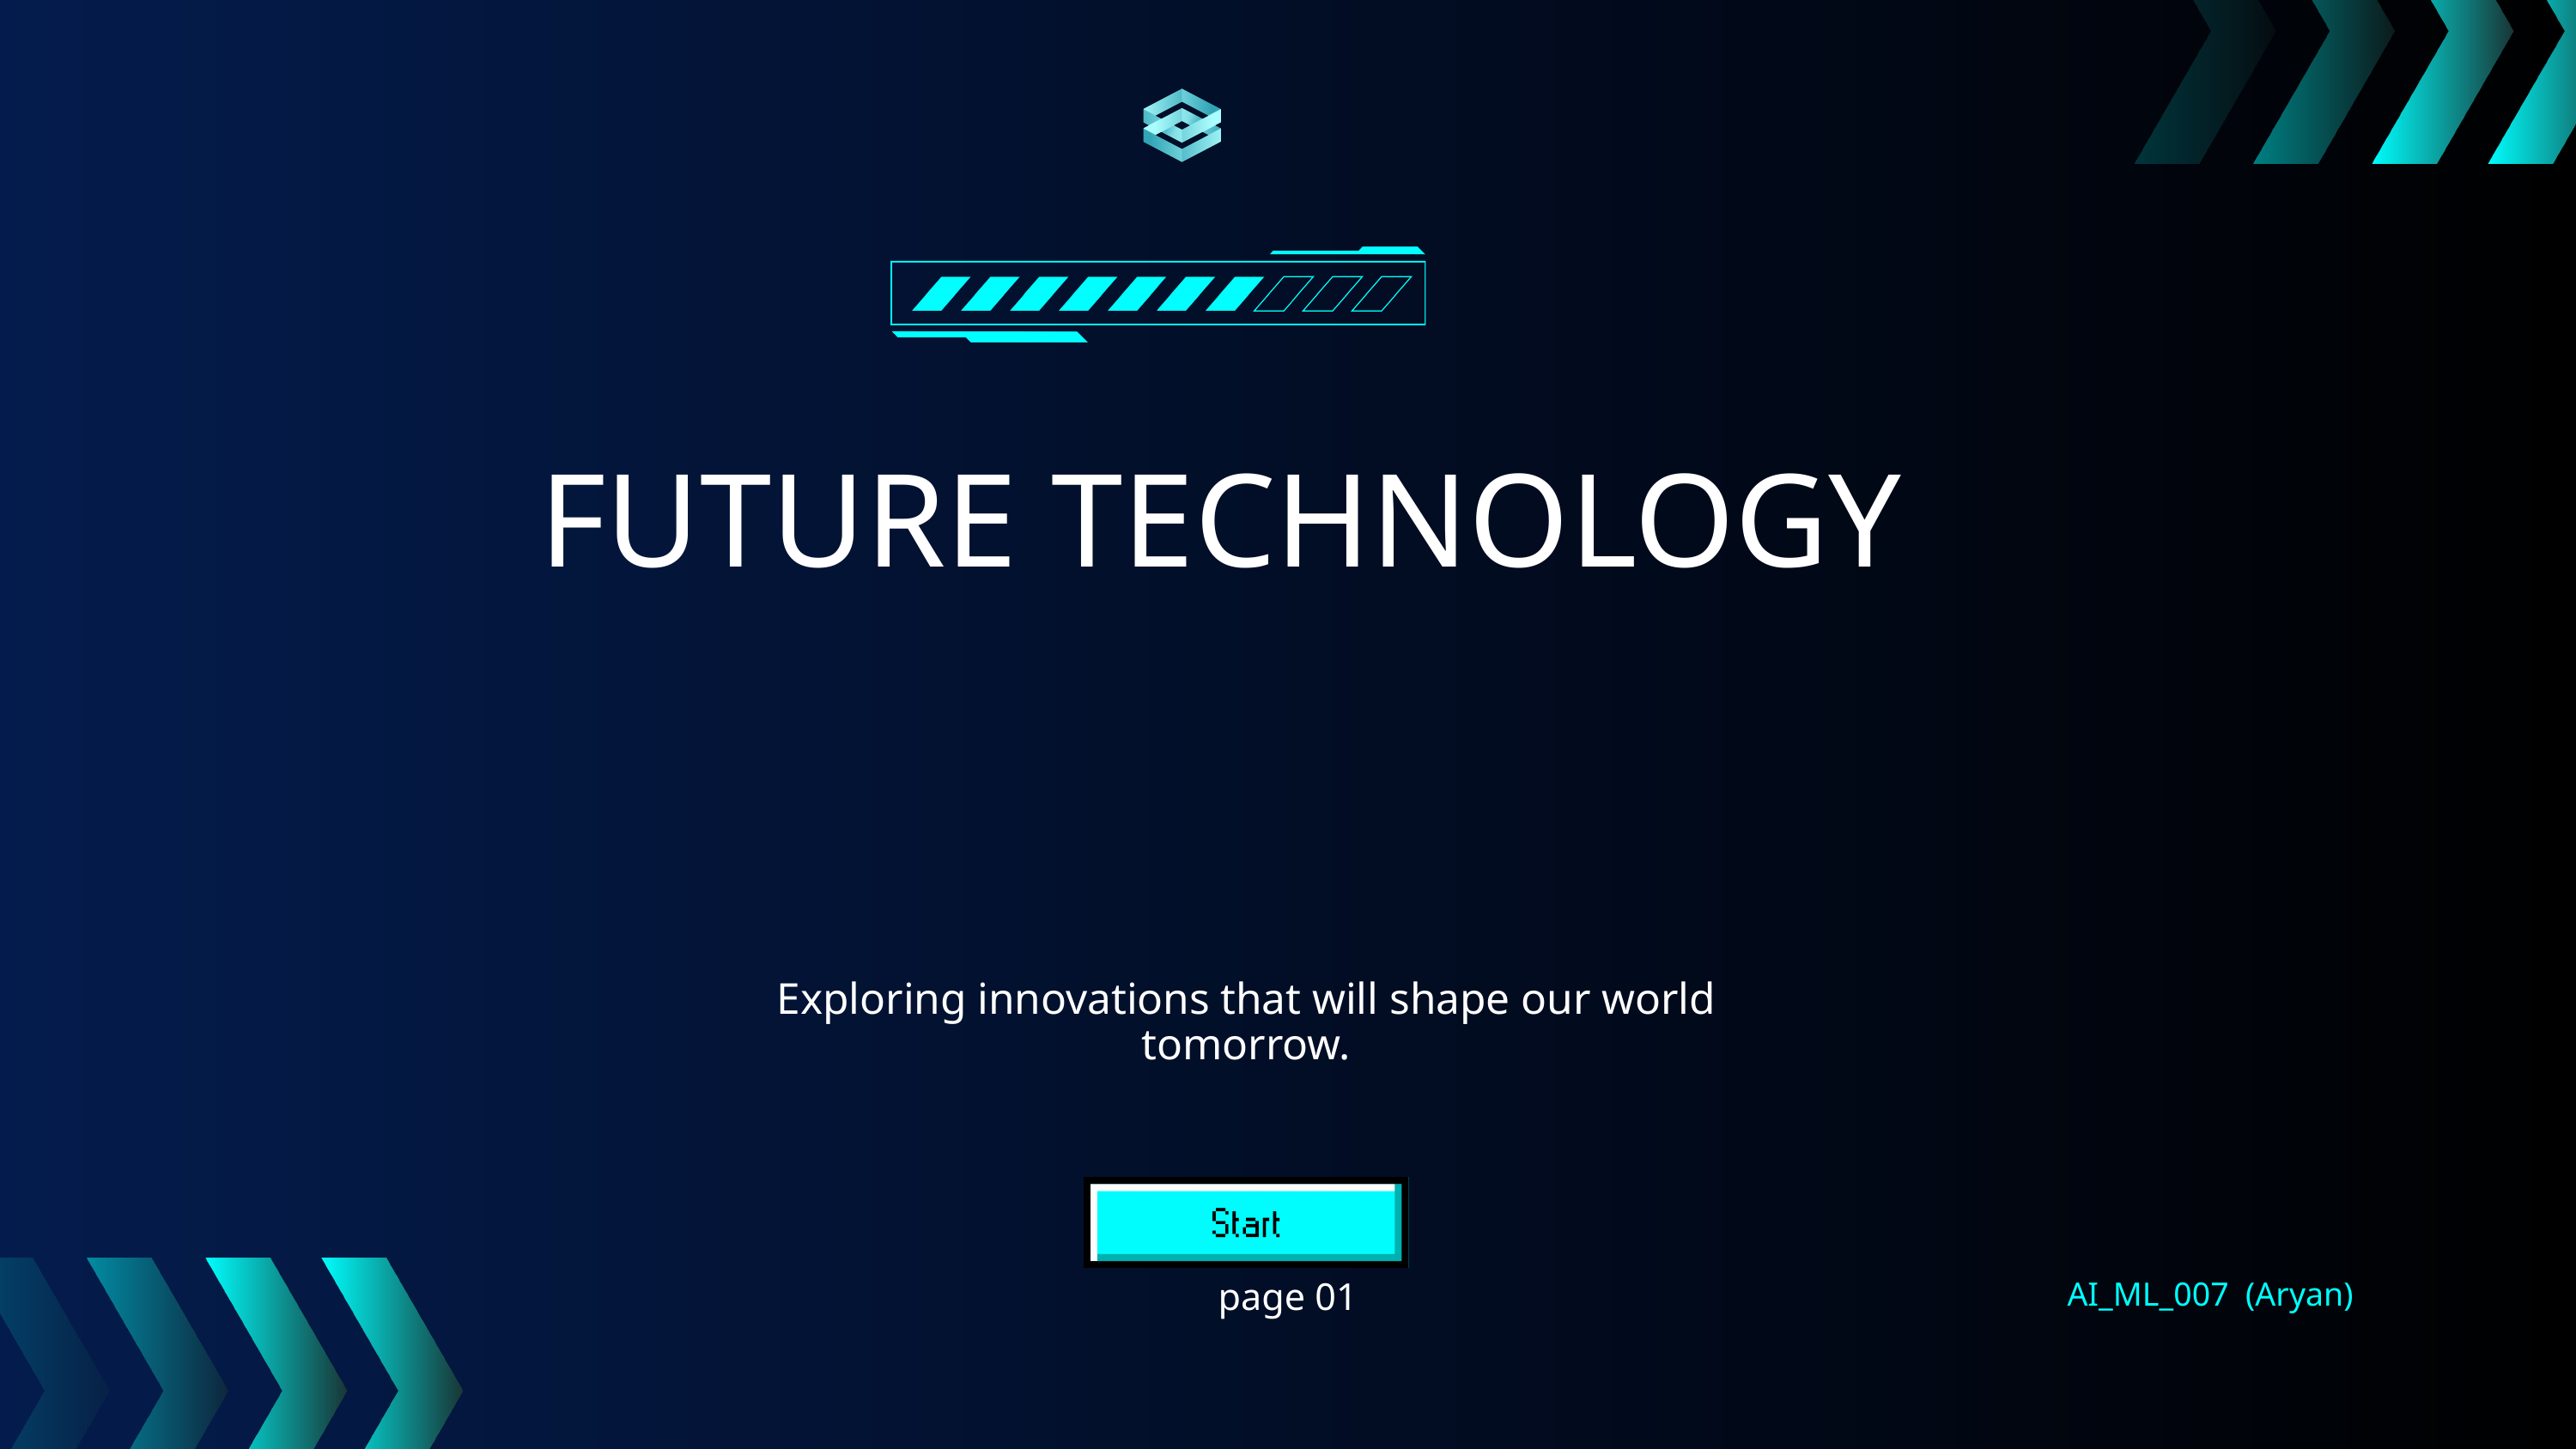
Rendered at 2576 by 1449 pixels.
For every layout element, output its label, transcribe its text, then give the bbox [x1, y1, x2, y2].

text_box Exploring innovations that will shape our world tomorrow. [675, 976, 1817, 1069]
text_box [0, 1258, 464, 1449]
text_box [1143, 88, 1221, 162]
text_box [2134, 0, 2576, 164]
text_box [1083, 1177, 1409, 1268]
text_box page 01 [1124, 1277, 1452, 1319]
text_box AI_ML_007 (Aryan) [2054, 1267, 2382, 1319]
text_box [890, 246, 1426, 343]
text_box FUTURE TECHNOLOGY [332, 391, 2110, 593]
